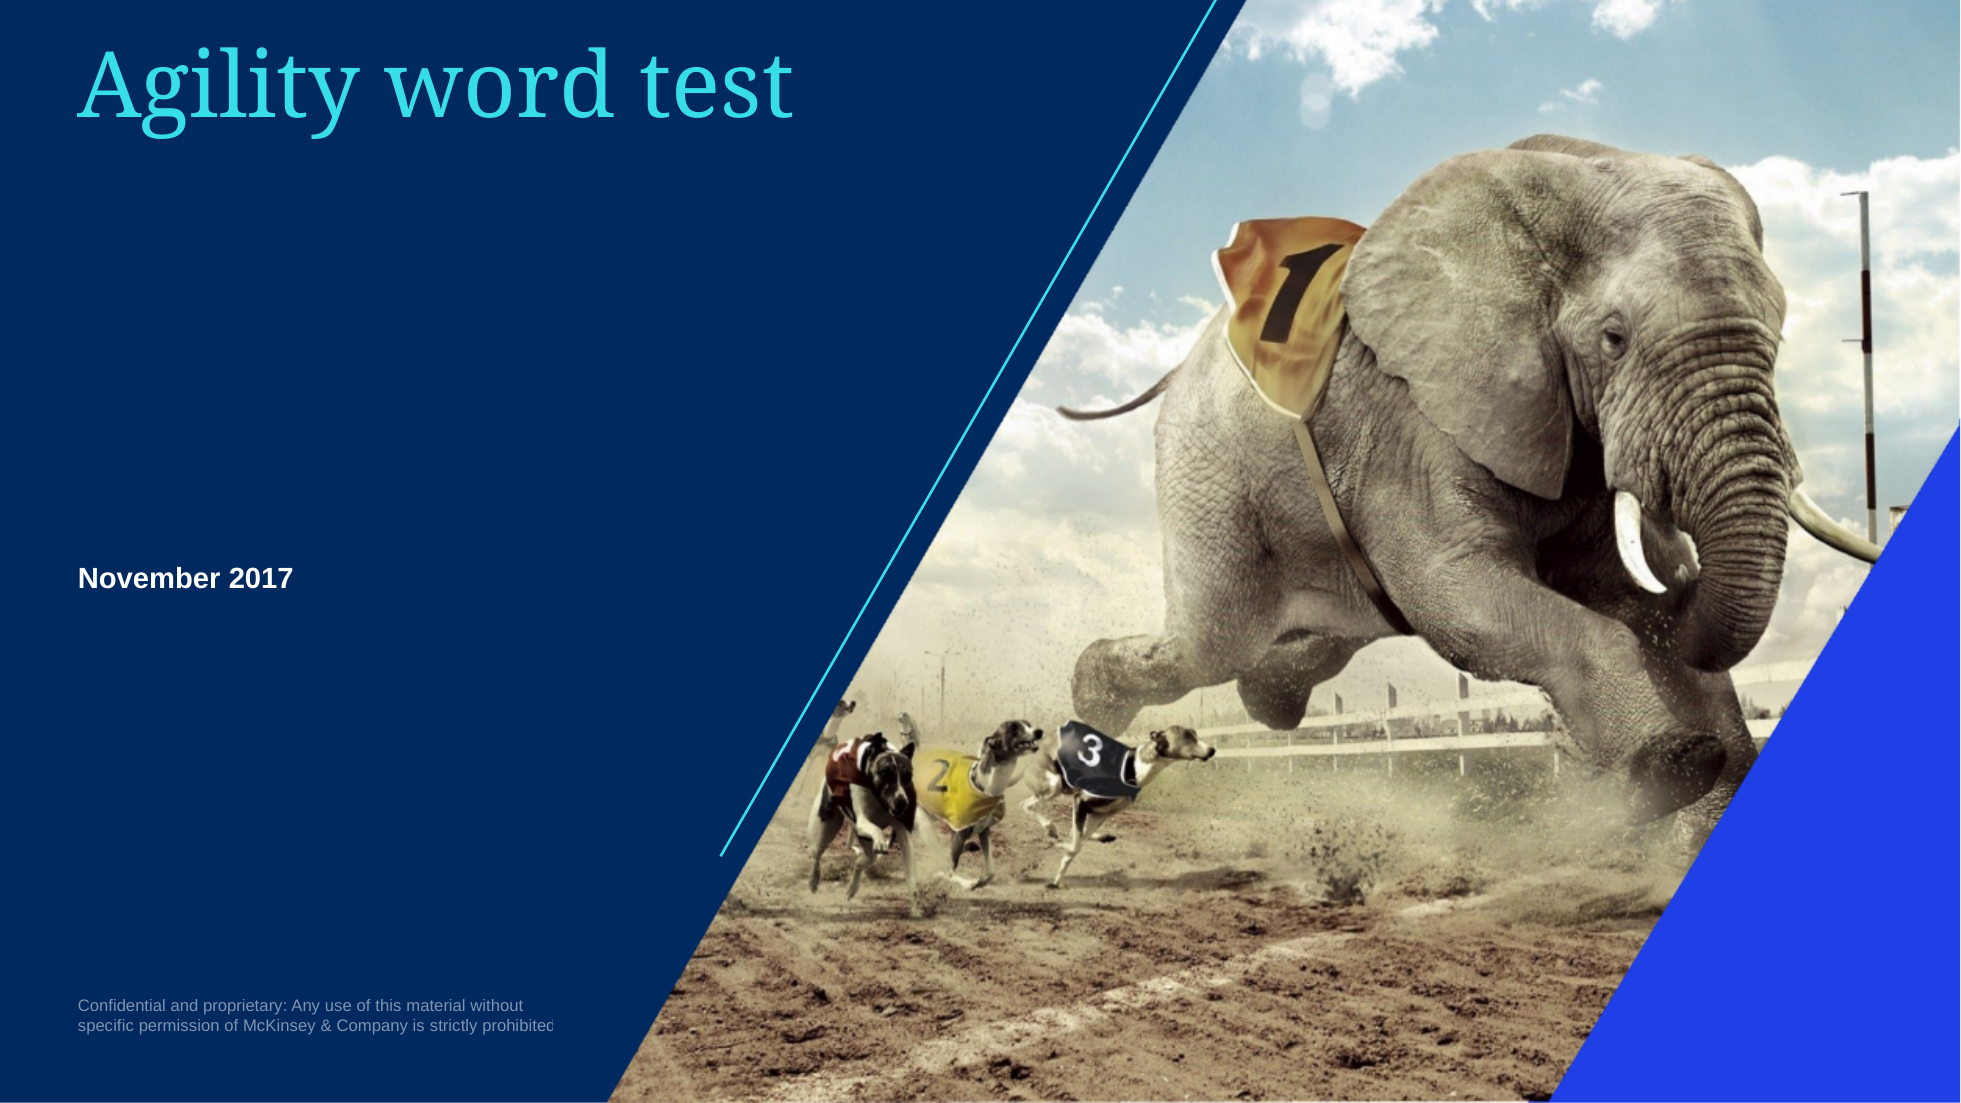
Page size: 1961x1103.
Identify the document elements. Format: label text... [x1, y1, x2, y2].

subtitle November 2017 [78, 559, 601, 1103]
picture [606, 0, 1961, 1103]
title Agility word test [78, 38, 601, 223]
